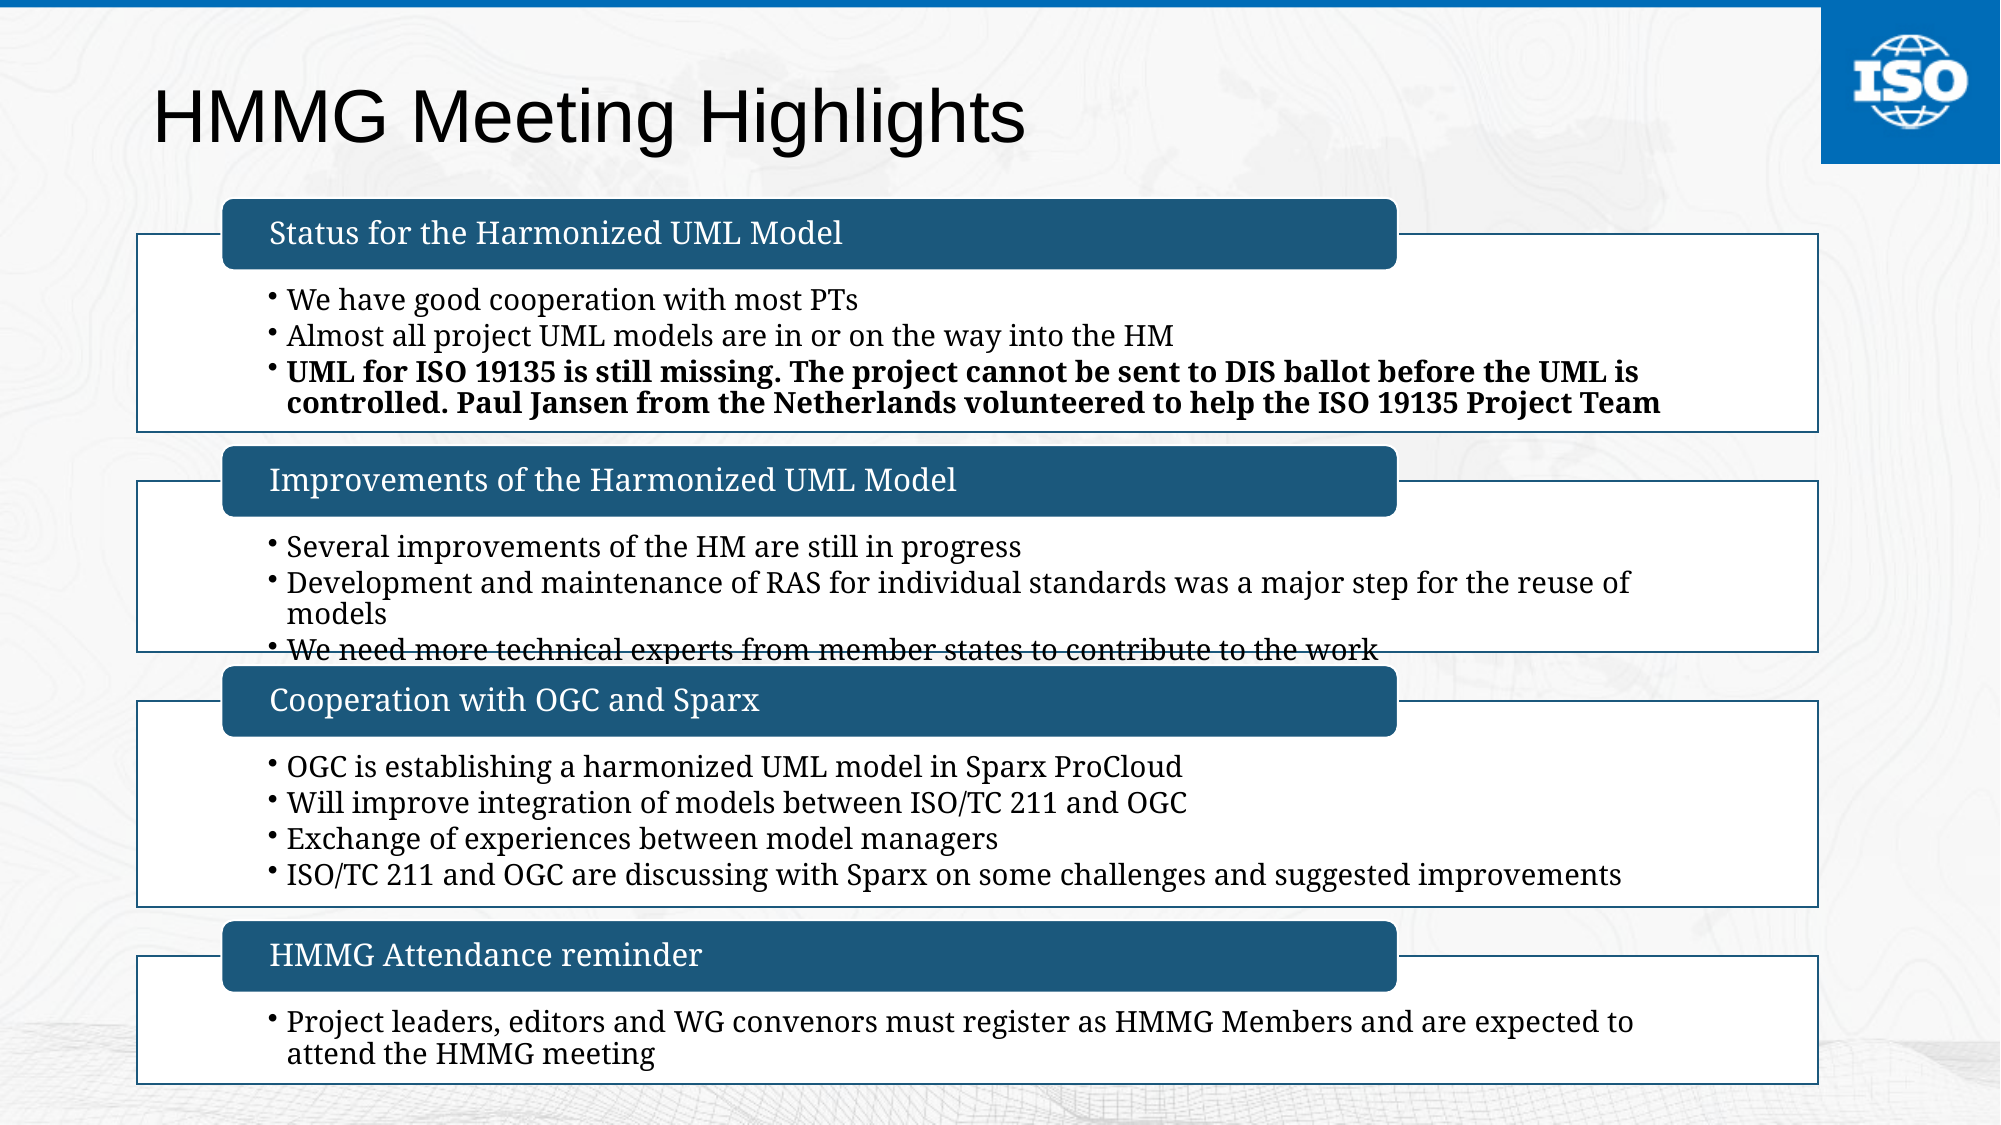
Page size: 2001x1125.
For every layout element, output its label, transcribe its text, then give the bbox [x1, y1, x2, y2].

text_box OGC is establishing a harmonized UML model in Sparx ProCloud Will improve integration of models between ISO/TC 211 and OGC Exchange of experiences between model managers ISO/TC 211 and OGC are discussing with Sparx on some challenges and suggested improvements [136, 700, 1819, 908]
text_box Several improvements of the HM are still in progress Development and maintenance of RAS for individual standards was a major step for the reuse of models We need more technical experts from member states to contribute to the work [136, 480, 1819, 653]
text_box We have good cooperation with most PTs Almost all project UML models are in or on the way into the HM UML for ISO 19135 is still missing. The project cannot be sent to DIS ballot before the UML is controlled. Paul Jansen from the Netherlands volunteered to help the ISO 19135 Project Team [136, 233, 1819, 433]
text_box Cooperation with OGC and Sparx [220, 664, 1399, 739]
text_box Improvements of the Harmonized UML Model [220, 444, 1399, 519]
picture [1821, 8, 2000, 164]
text_box Status for the Harmonized UML Model [220, 196, 1399, 272]
text_box Project leaders, editors and WG convenors must register as HMMG Members and are expected to attend the HMMG meeting [136, 955, 1819, 1085]
title HMMG Meeting Highlights [137, 59, 1818, 178]
text_box HMMG Attendance reminder [220, 919, 1399, 994]
